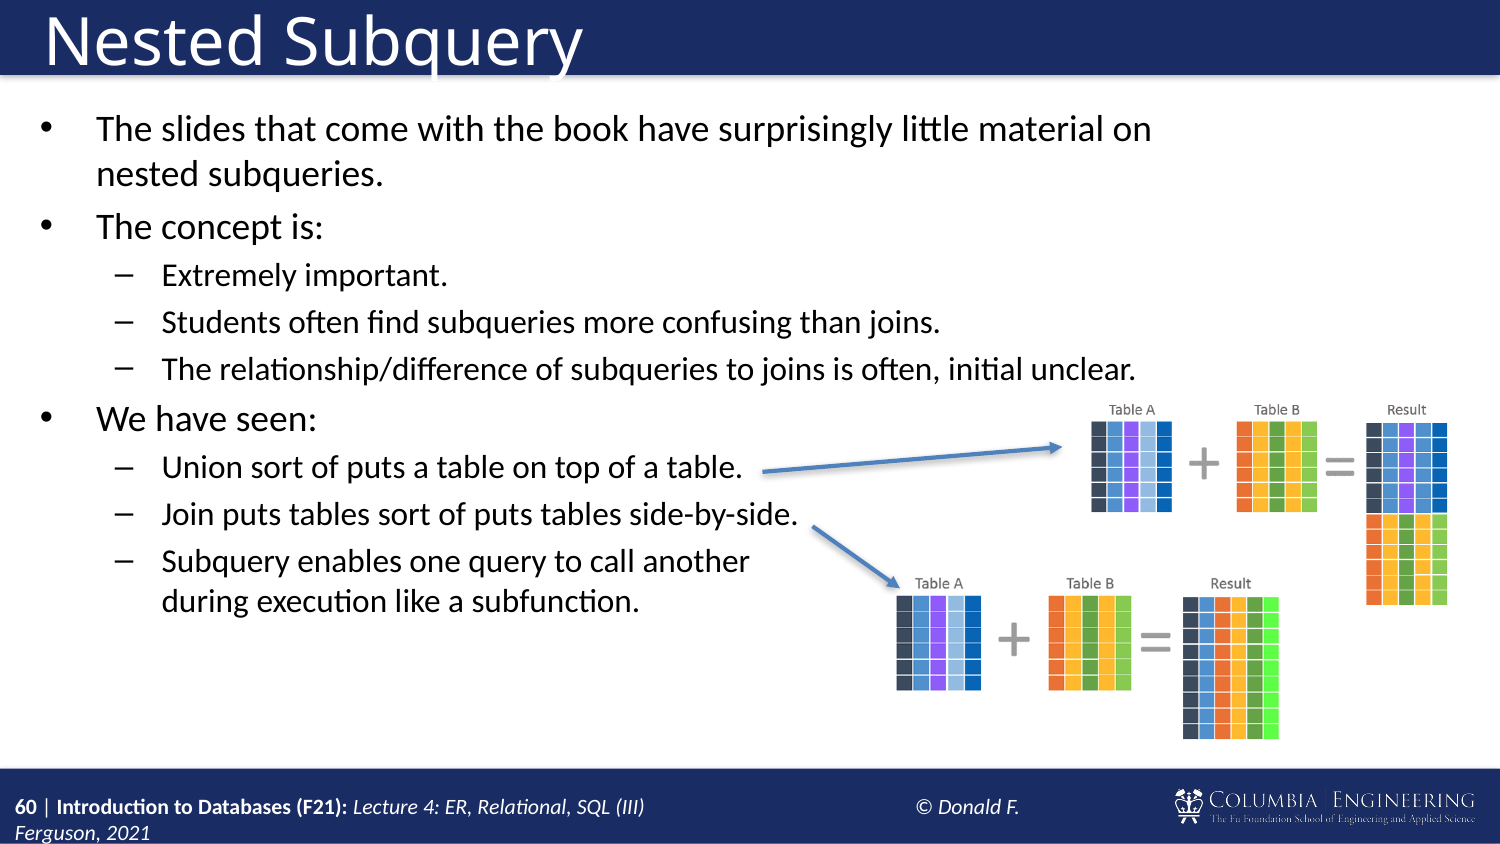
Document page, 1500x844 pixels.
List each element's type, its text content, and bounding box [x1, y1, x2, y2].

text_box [812, 525, 901, 589]
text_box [762, 446, 1063, 473]
title Nested Subquery [28, 0, 1450, 73]
list The slides that come with the book have surprisingly little material on nested subqueries. The concept is: Extremely important. Students often find subqueries more confusing than joins. The relationship/difference of subqueries to joins is often, initial unclear. We have seen: Union sort of puts a table on top of a table. Join puts tables sort of puts tables side-by-side. Subquery enables one query to call another during execution like a subfunction. [24, 96, 1475, 760]
picture [892, 396, 1452, 742]
